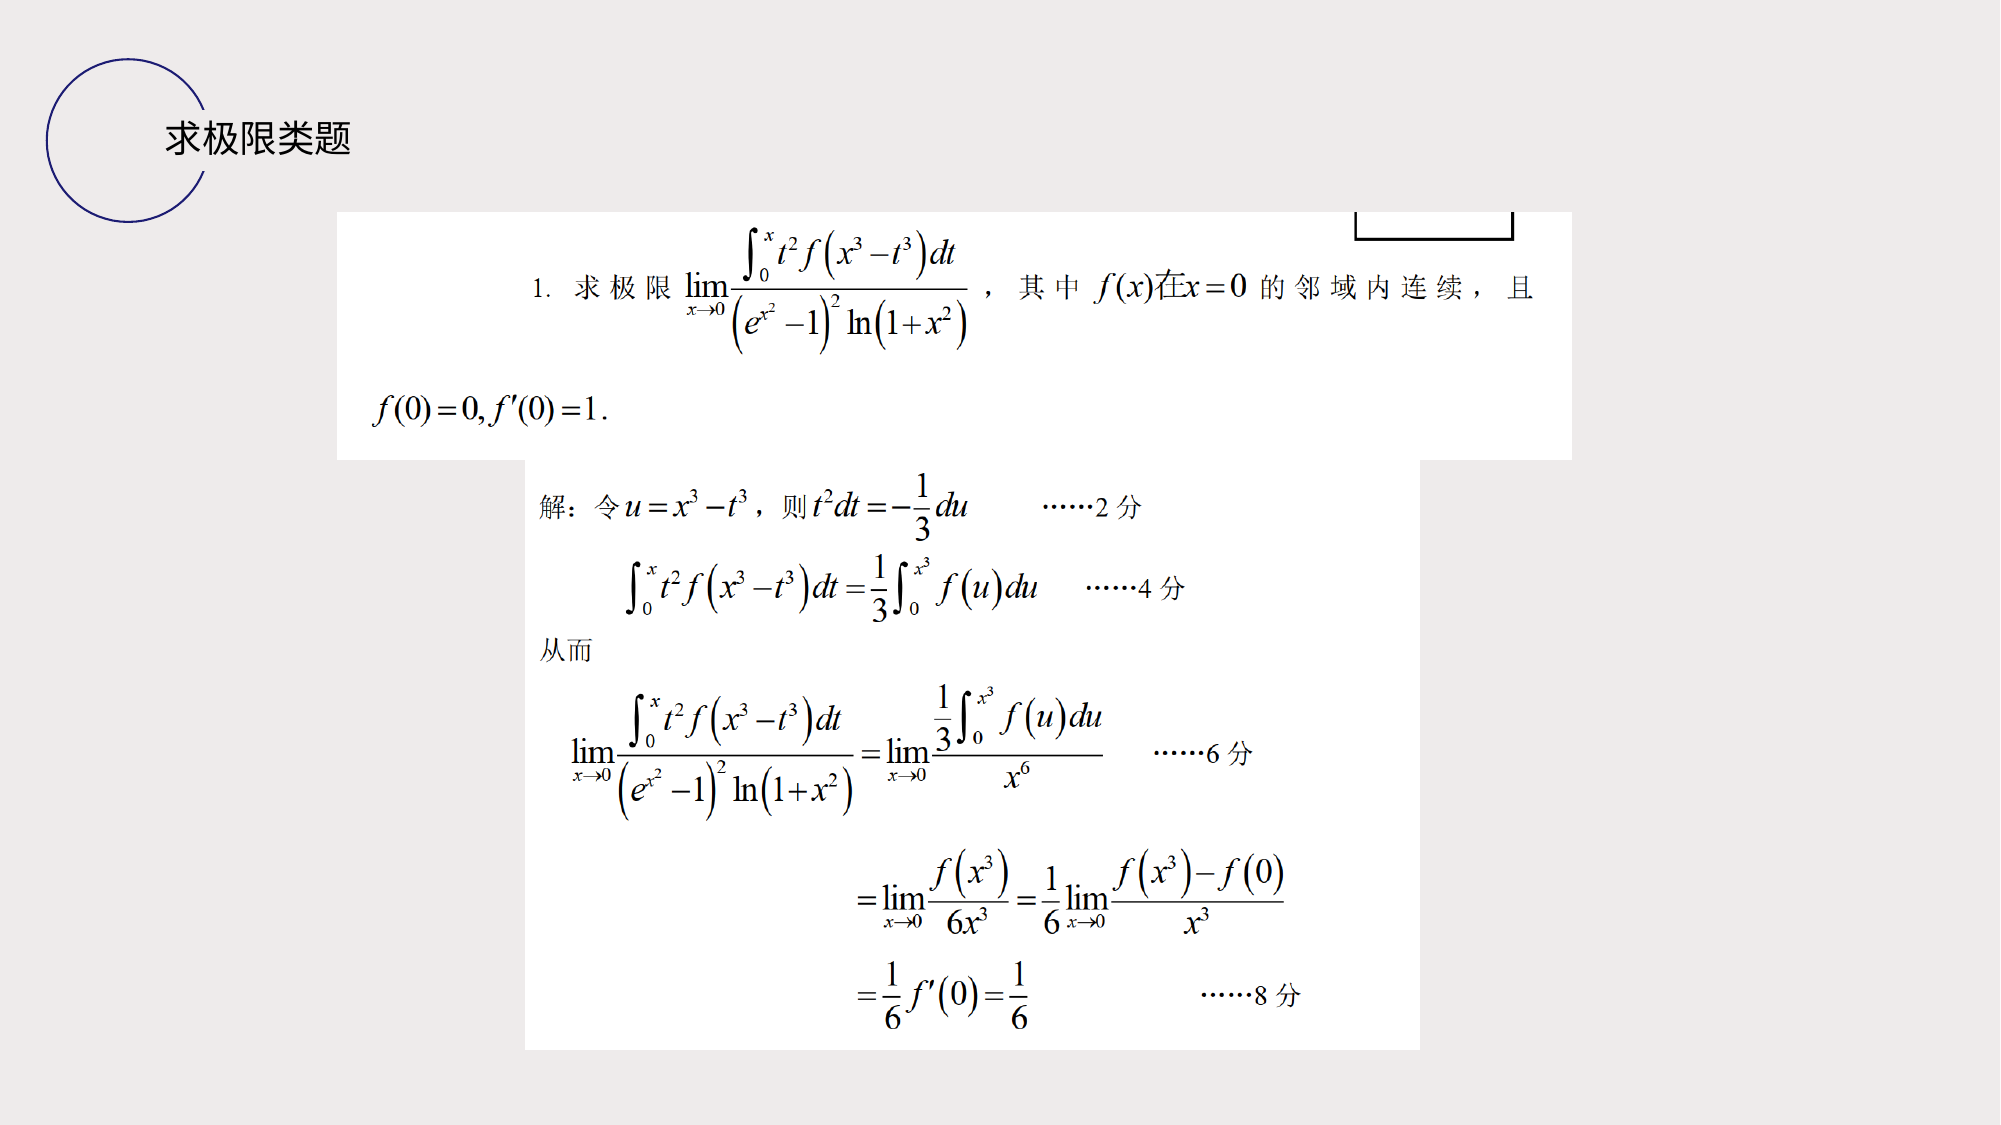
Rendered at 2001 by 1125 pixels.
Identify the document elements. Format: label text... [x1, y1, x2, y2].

text_box 求极限类题 [162, 112, 392, 160]
picture [337, 212, 1572, 1050]
